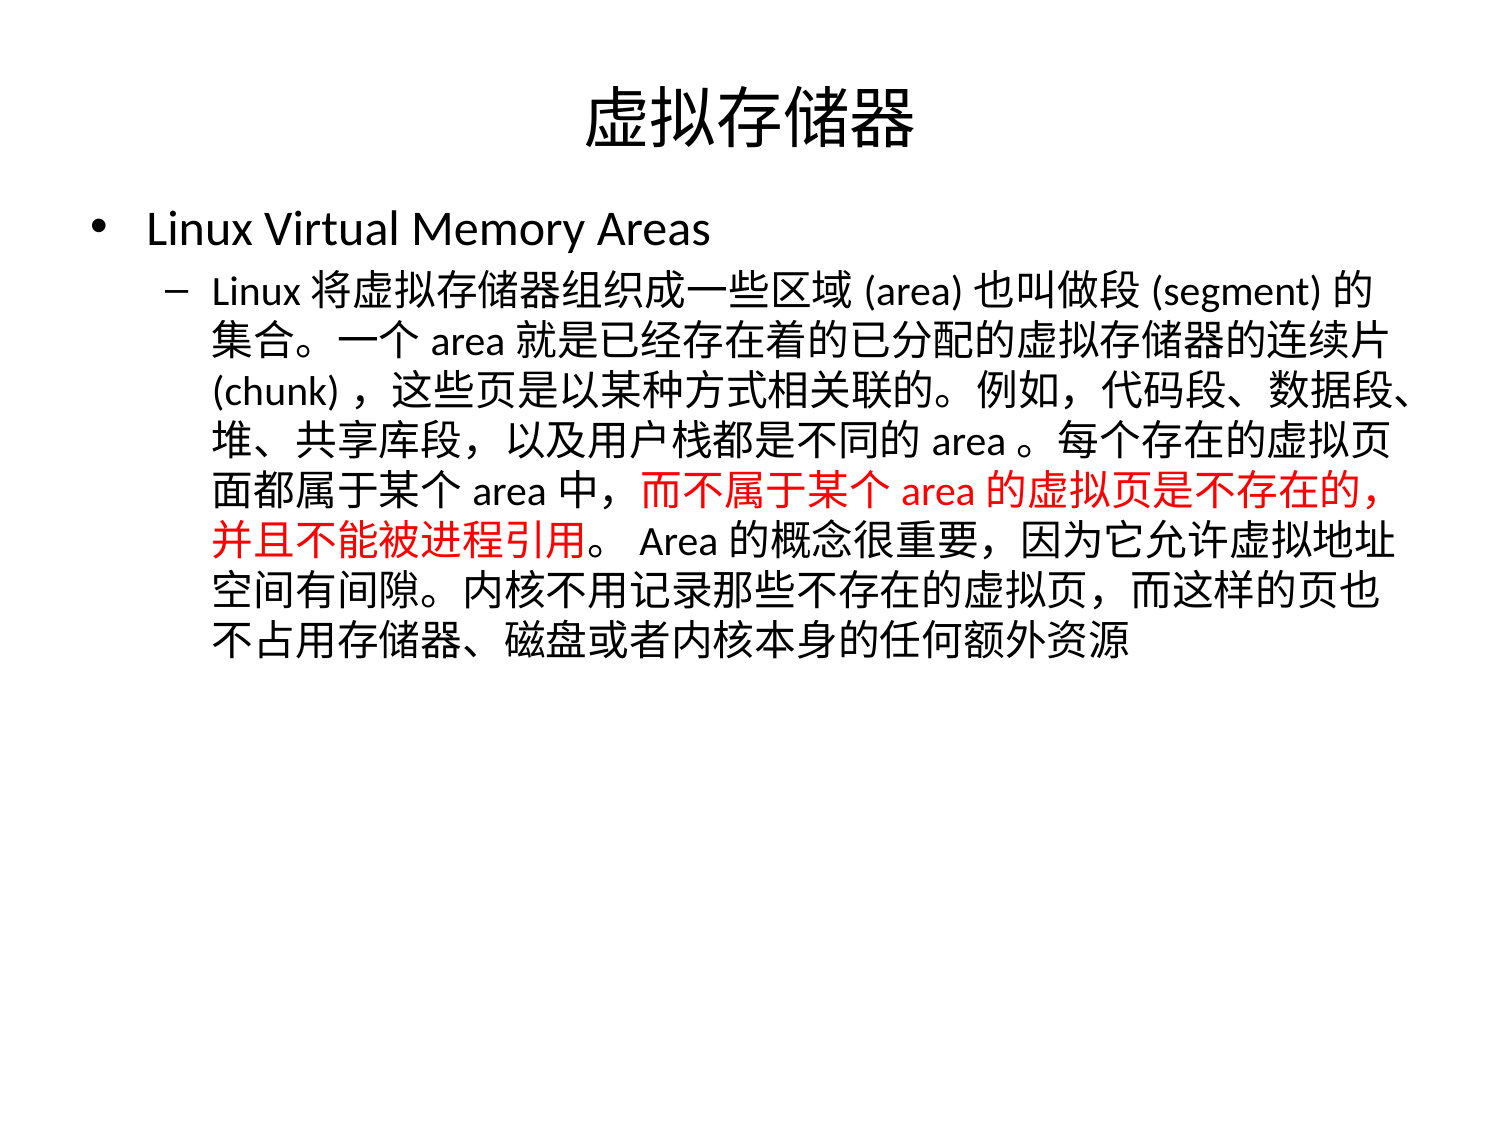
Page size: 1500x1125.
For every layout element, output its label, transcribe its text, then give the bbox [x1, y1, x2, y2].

title 虚拟存储器 [75, 45, 1425, 187]
list Linux Virtual Memory Areas Linux将虚拟存储器组织成一些区域(area)也叫做段(segment)的集合。一个area就是已经存在着的已分配的虚拟存储器的连续片(chunk)，这些页是以某种方式相关联的。例如，代码段、数据段、堆、共享库段，以及用户栈都是不同的area。每个存在的虚拟页面都属于某个area中，而不属于某个area的虚拟页是不存在的，并且不能被进程引用。Area的概念很重要，因为它允许虚拟地址空间有间隙。内核不用记录那些不存在的虚拟页，而这样的页也不占用存储器、磁盘或者内核本身的任何额外资源 [75, 187, 1425, 1100]
